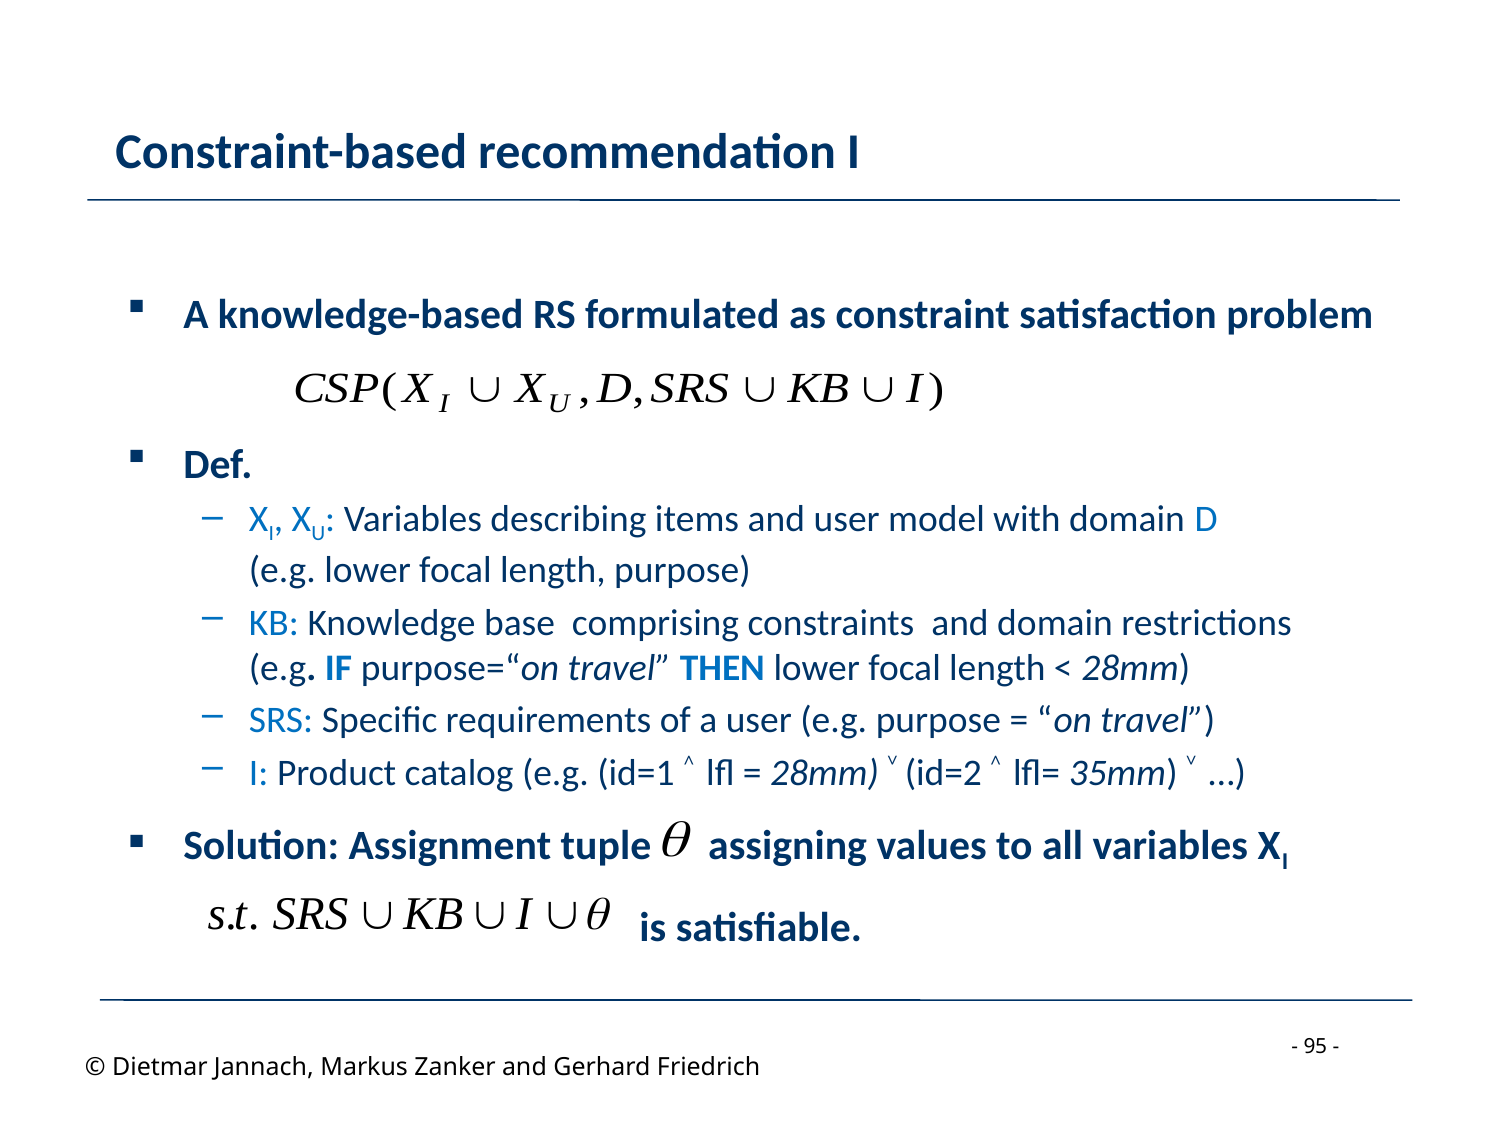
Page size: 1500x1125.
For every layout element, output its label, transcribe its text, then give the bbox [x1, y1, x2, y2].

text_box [655, 813, 700, 867]
list A knowledge-based RS formulated as constraint satisfaction problem Def. XI, XU: Variables describing items and user model with domain D (e.g. lower focal length, purpose) KB: Knowledge base comprising constraints and domain restrictions (e.g. IF purpose=“on travel” THEN lower focal length < 28mm) SRS: Specific requirements of a user (e.g. purpose = “on travel”) I: Product catalog (e.g. (id=1 ˄ lfl = 28mm) ˅ (id=2 ˄ lfl= 35mm) ˅ …) Solution: Assignment tuple assigning values to all variables XI is satisfiable. [111, 278, 1500, 988]
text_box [289, 361, 951, 421]
title Constraint-based recommendation I [100, 54, 1376, 243]
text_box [199, 886, 621, 949]
